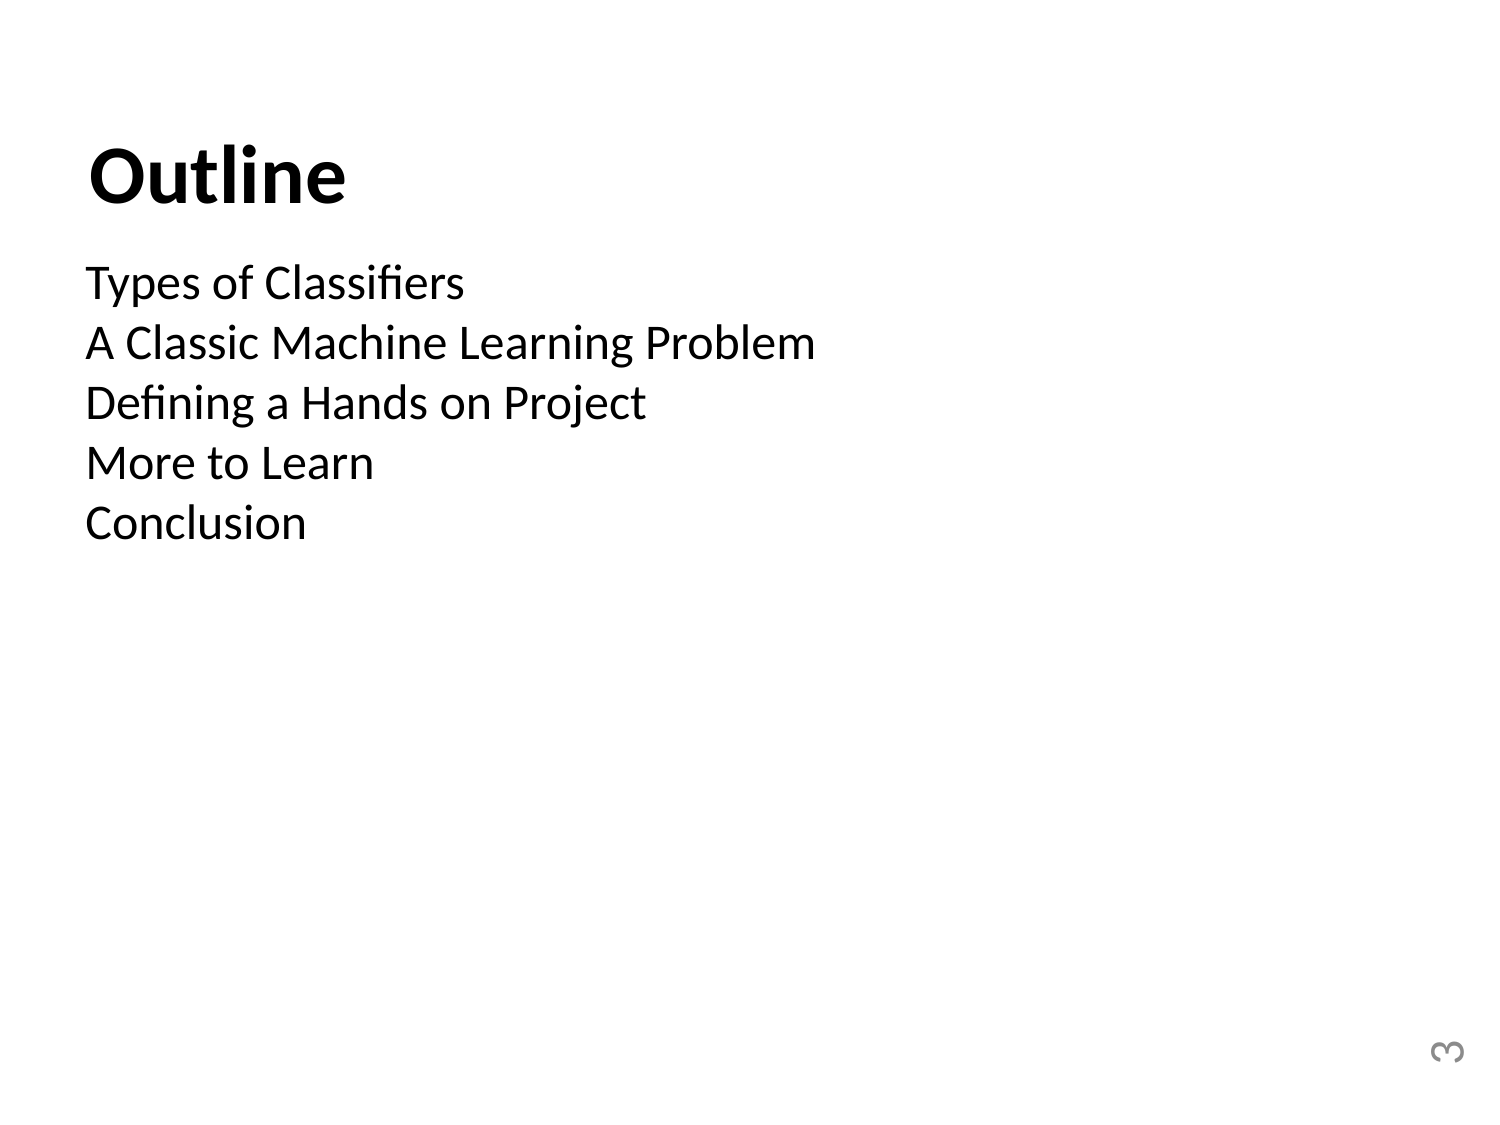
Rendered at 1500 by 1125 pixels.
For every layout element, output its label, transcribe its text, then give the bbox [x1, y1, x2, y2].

slide_number 3 [1412, 1025, 1475, 1125]
text_box Outline [74, 112, 1438, 228]
text_box Types of Classifiers A Classic Machine Learning Problem Defining a Hands on Project More to Learn Conclusion [70, 241, 1434, 557]
